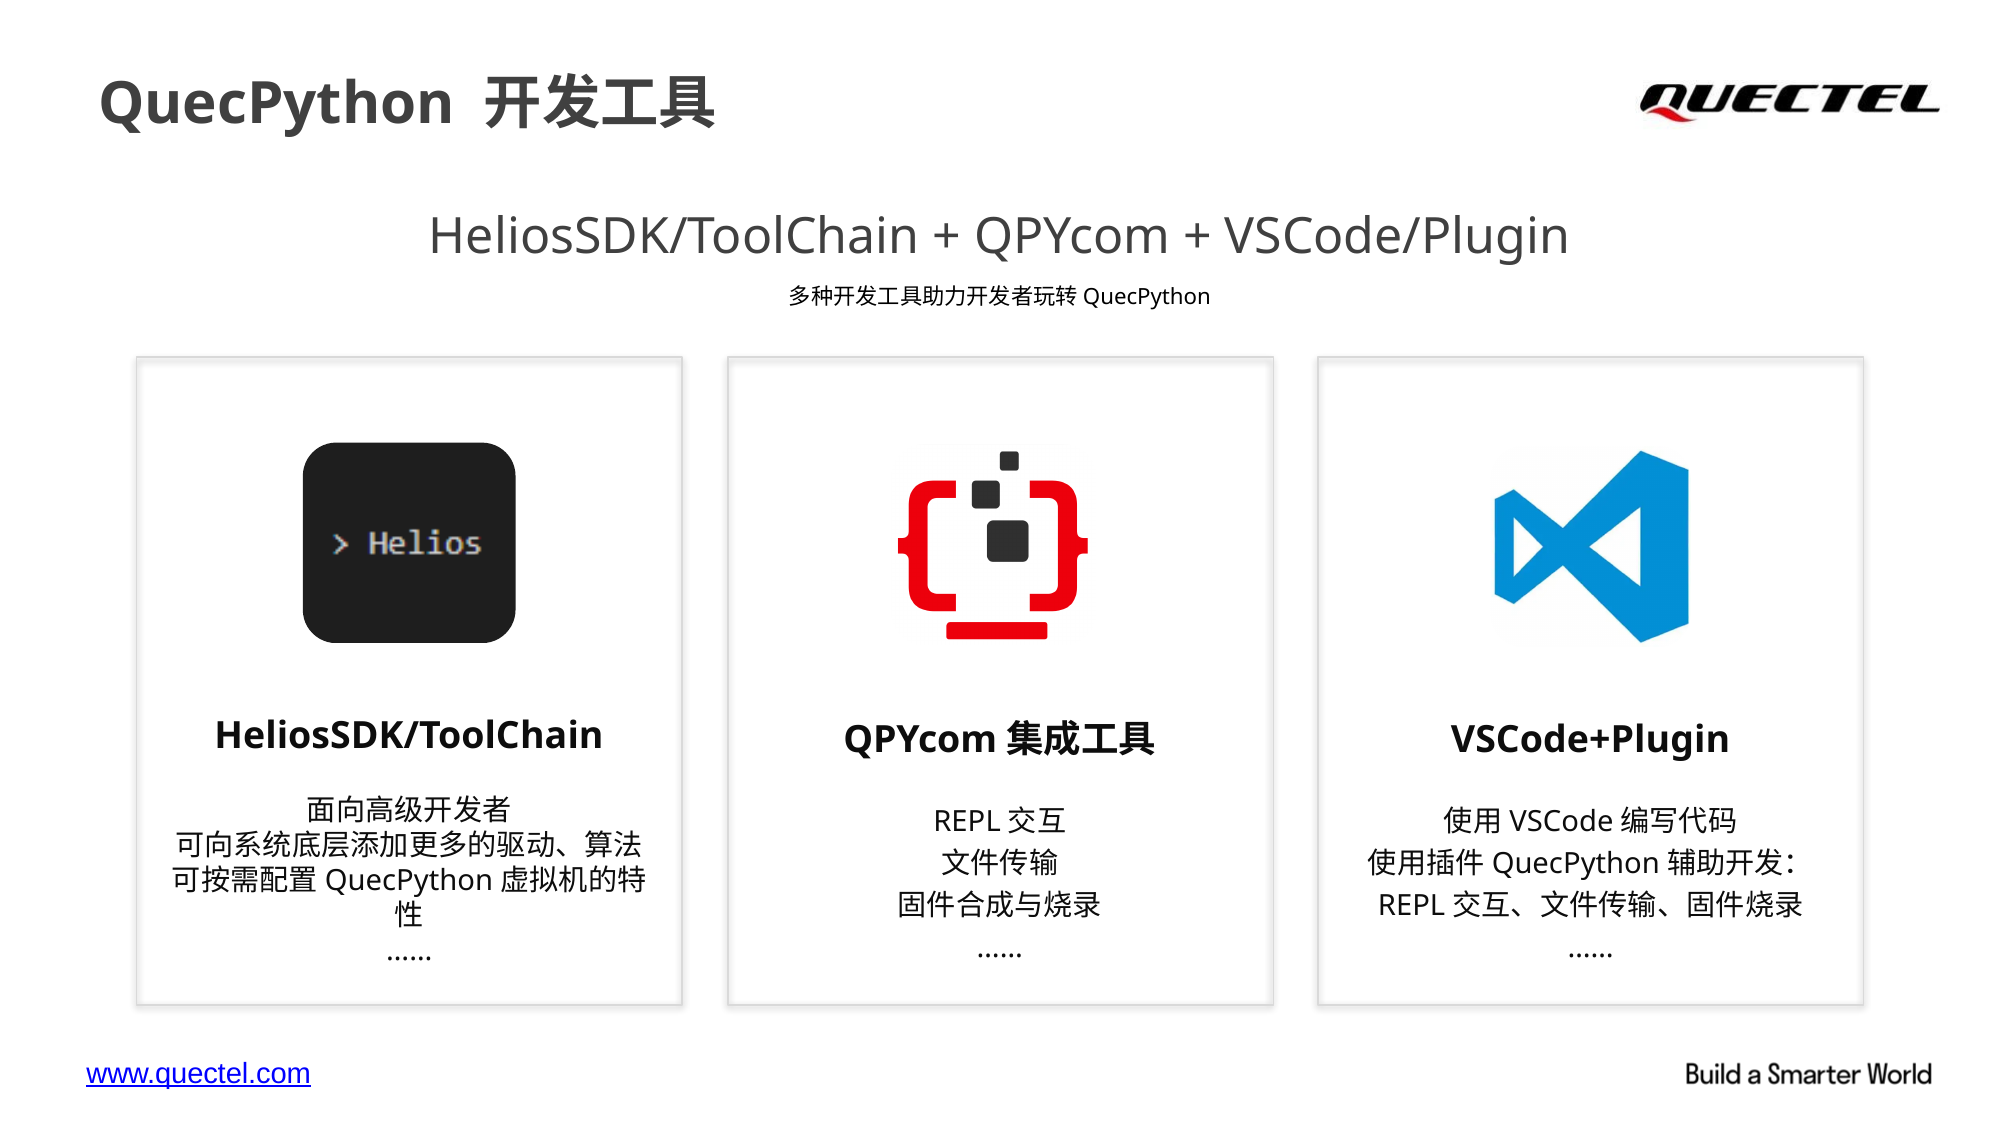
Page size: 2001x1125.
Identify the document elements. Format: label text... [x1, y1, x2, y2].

text_box www.quectel.com [84, 1054, 316, 1089]
text_box 多种开发工具助力开发者玩转QuecPython [251, 261, 1749, 317]
picture [1809, 80, 1948, 130]
picture [1637, 1015, 1981, 1125]
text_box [136, 356, 1864, 1006]
text_box QuecPython 开发工具 [83, 65, 1809, 152]
text_box HeliosSDK/ToolChain + QPYcom + VSCode/Plugin [110, 185, 1890, 281]
